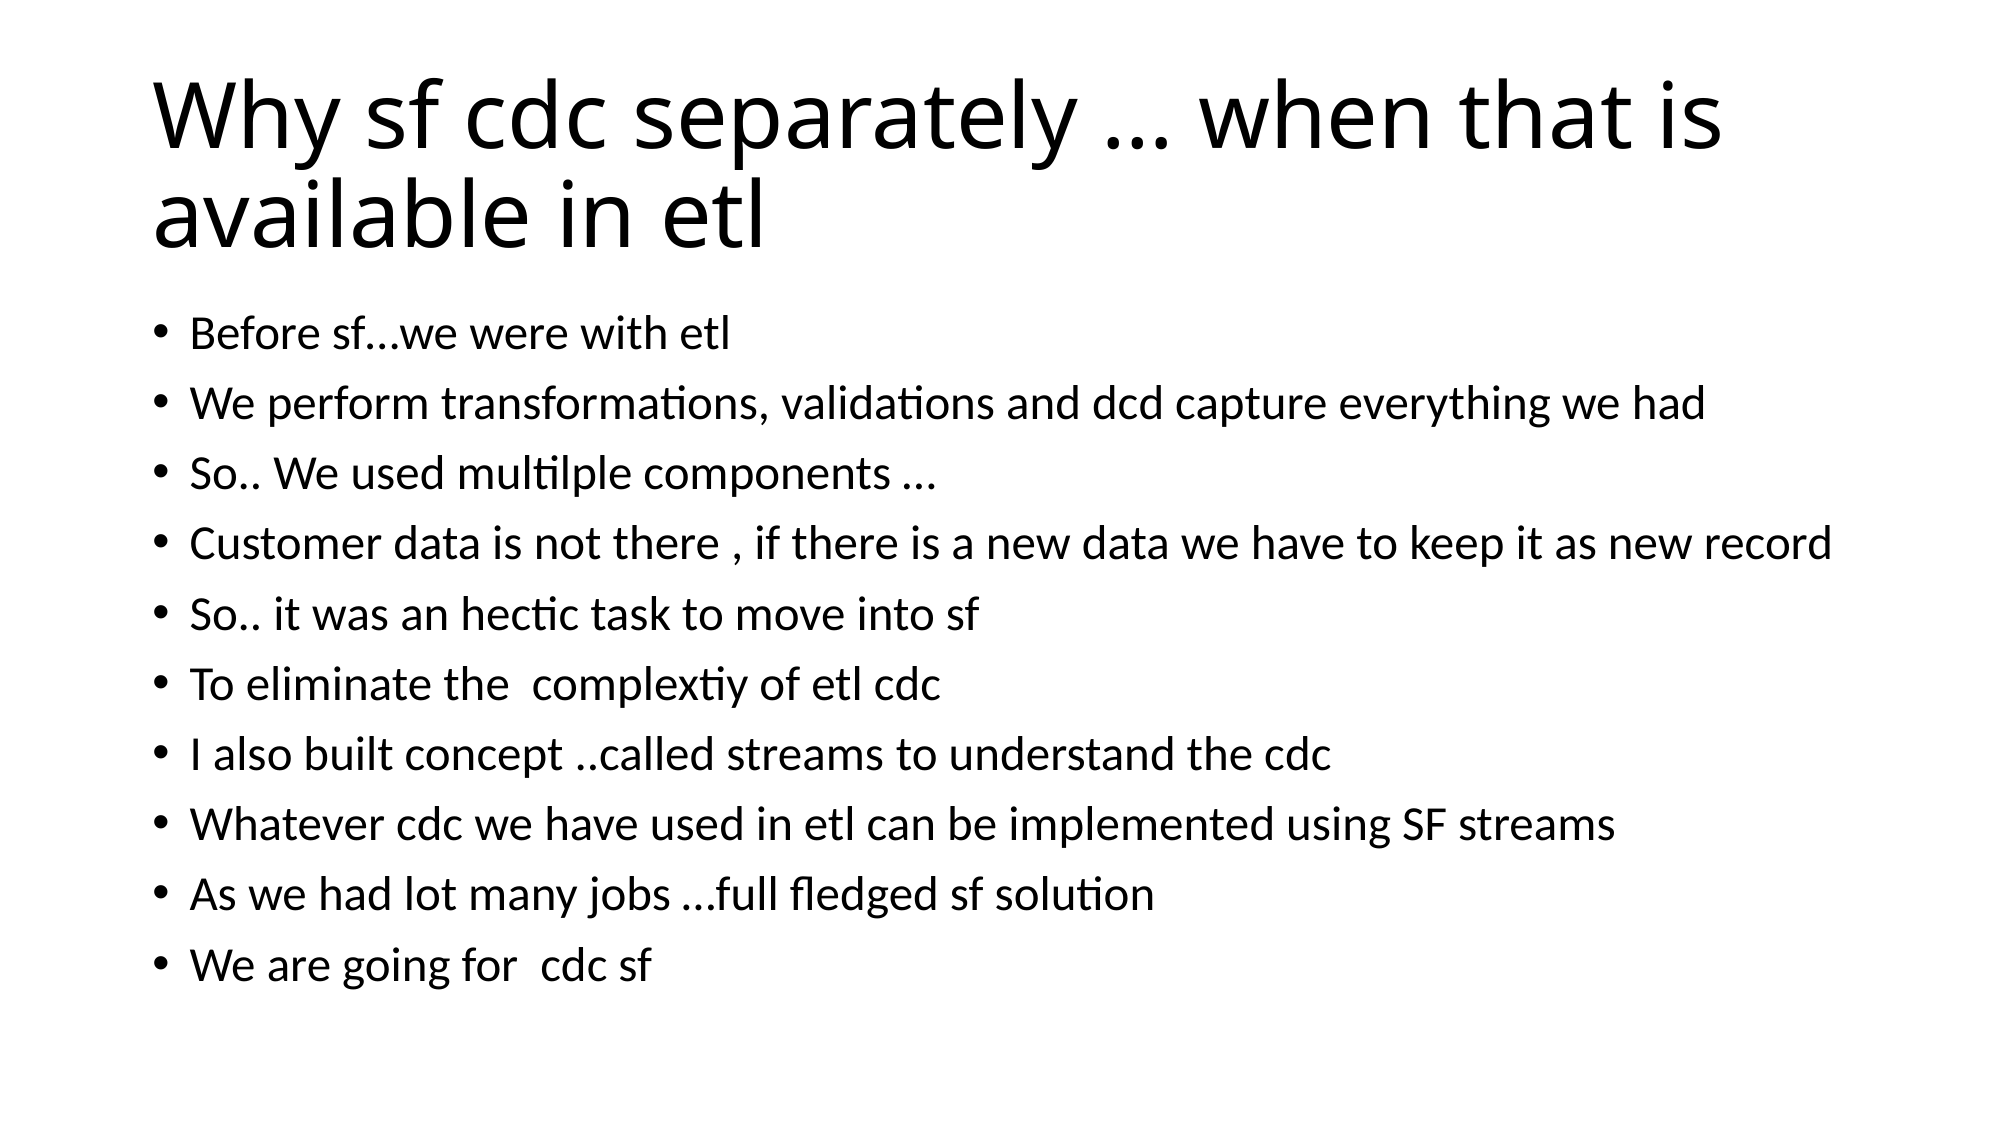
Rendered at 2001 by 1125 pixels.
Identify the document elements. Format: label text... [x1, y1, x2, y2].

list Before sf…we were with etl We perform transformations, validations and dcd capture everything we had So.. We used multilple components … Customer data is not there , if there is a new data we have to keep it as new record So.. it was an hectic task to move into sf To eliminate the complextiy of etl cdc I also built concept ..called streams to understand the cdc Whatever cdc we have used in etl can be implemented using SF streams As we had lot many jobs …full fledged sf solution We are going for cdc sf [137, 299, 1863, 1014]
title Why sf cdc separately … when that is available in etl [137, 59, 1863, 278]
